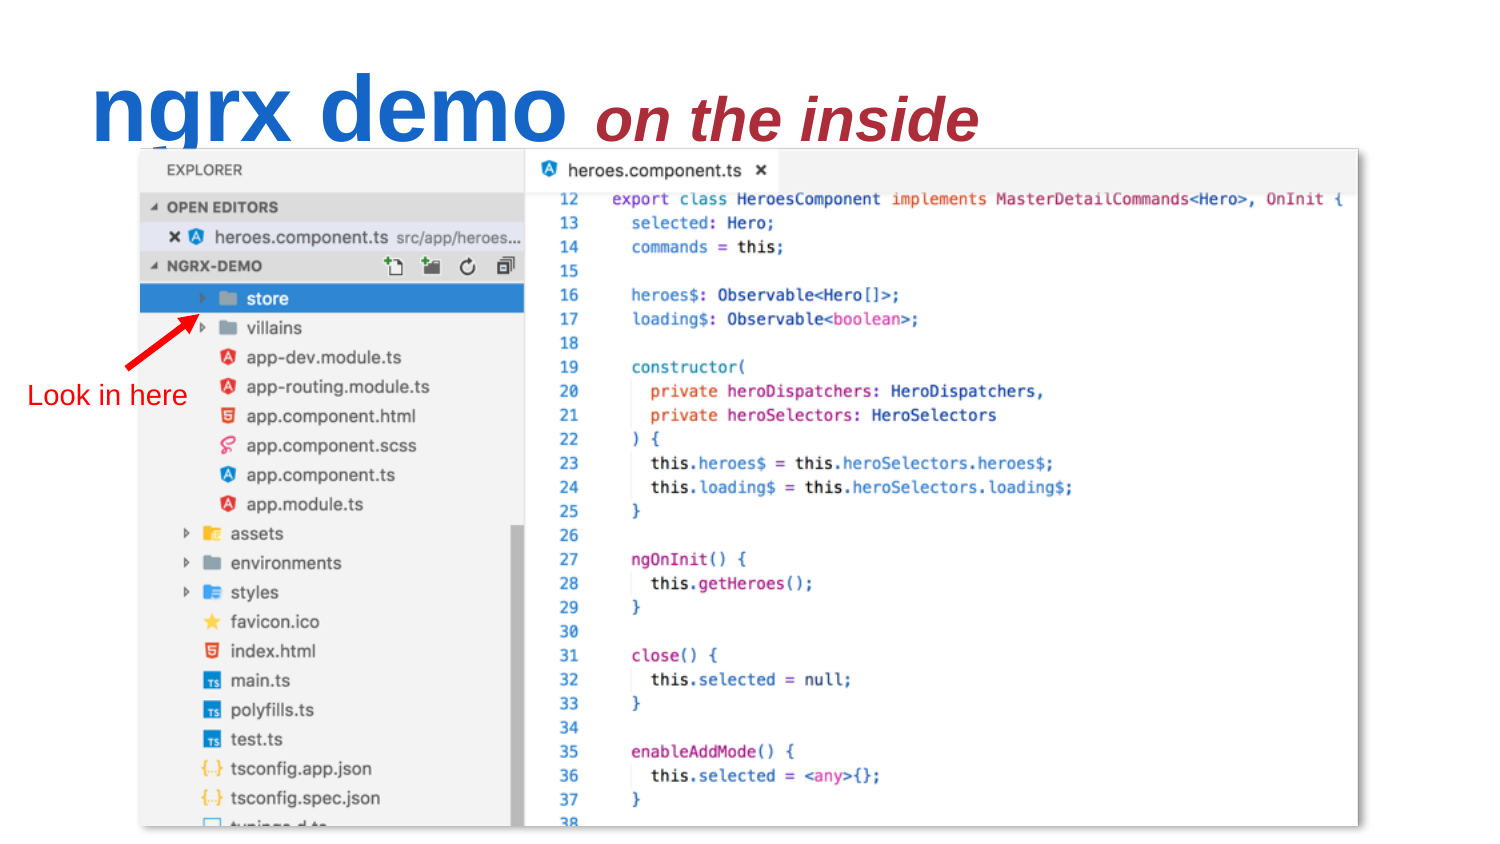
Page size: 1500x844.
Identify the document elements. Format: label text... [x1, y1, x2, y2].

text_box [126, 313, 200, 369]
text_box Look in here [12, 368, 134, 420]
title ngrx demo on the inside [75, 33, 1425, 175]
picture [139, 147, 1361, 827]
